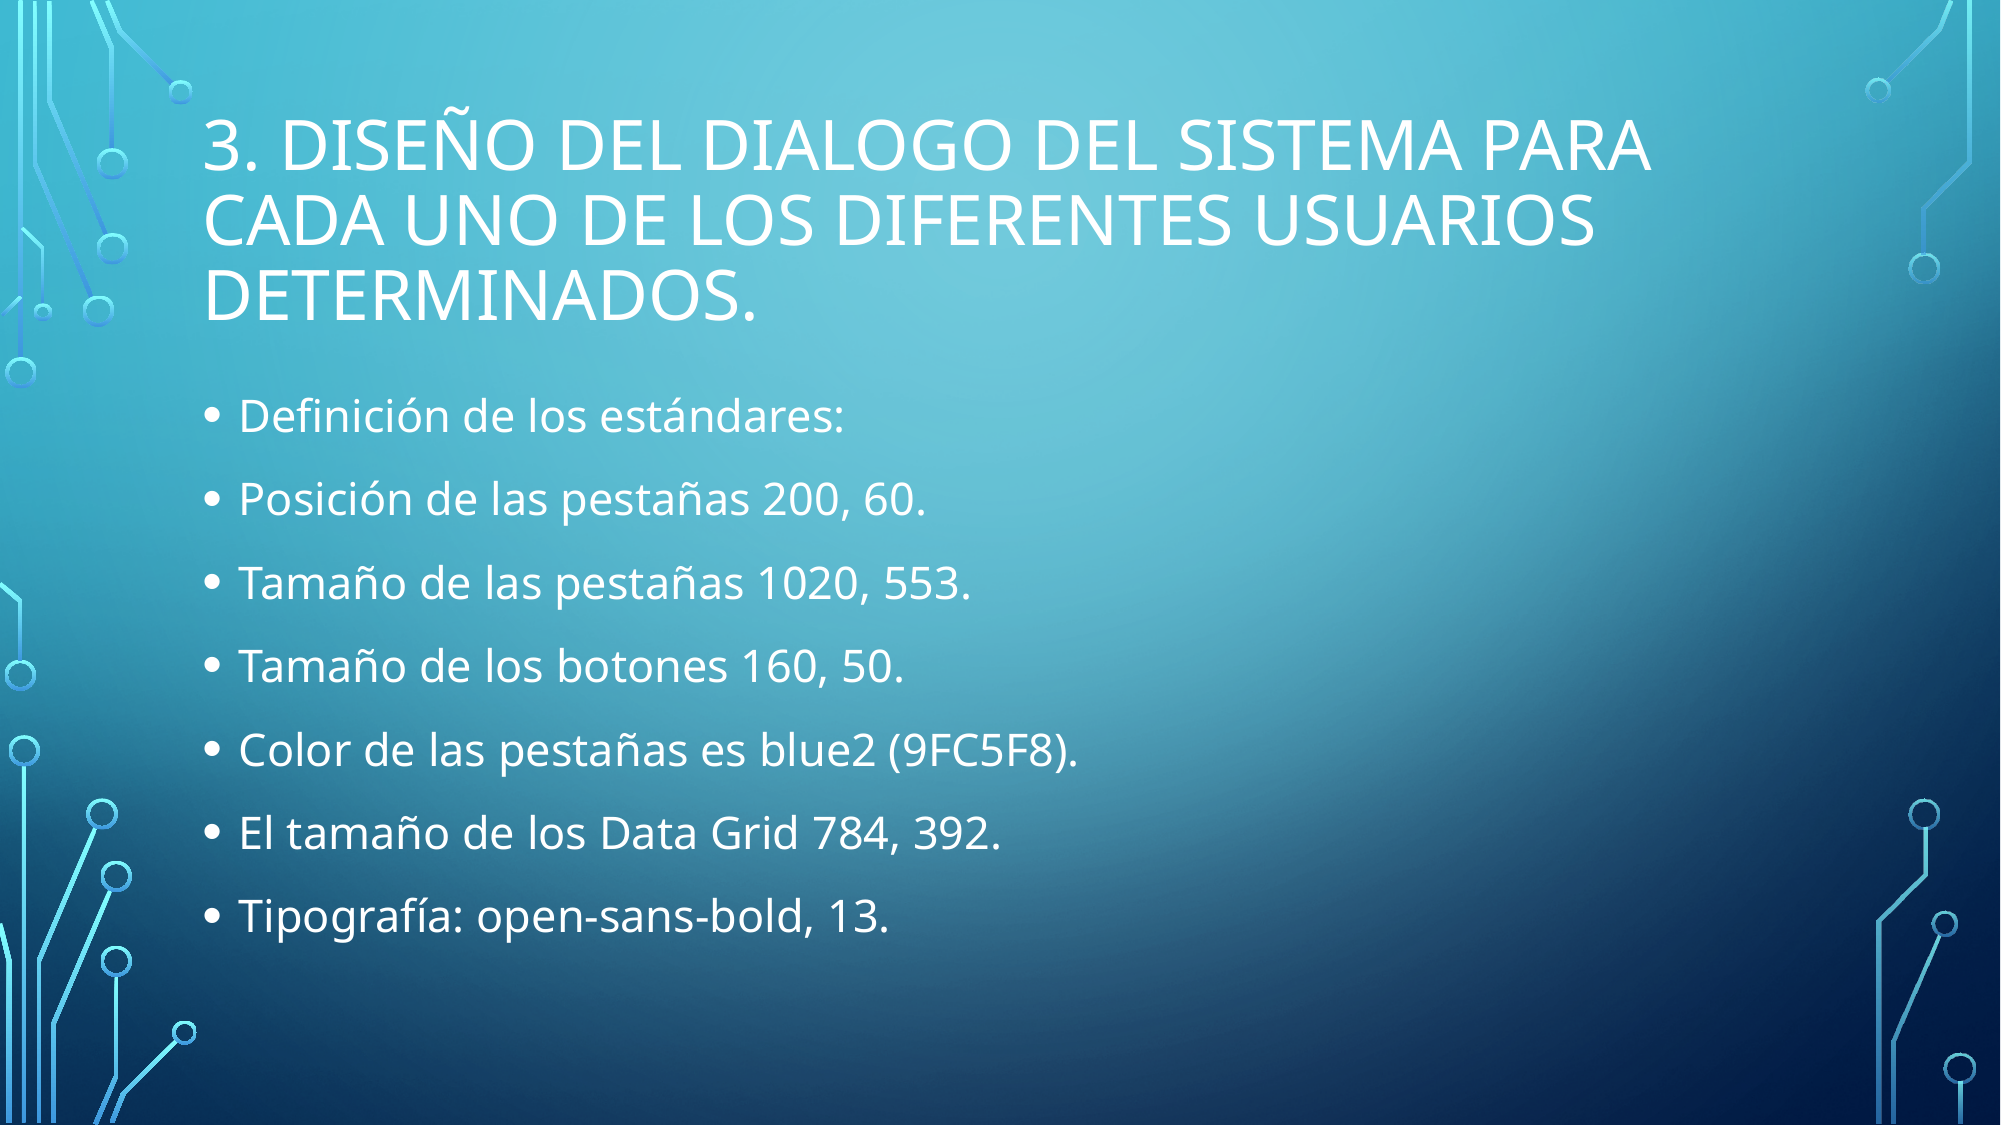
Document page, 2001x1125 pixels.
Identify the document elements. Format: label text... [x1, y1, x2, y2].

title 3. Diseño del dialogo del sistema para cada uno de los diferentes usuarios determinados. [187, 101, 1813, 344]
list Definición de los estándares: Posición de las pestañas 200, 60. Tamaño de las pestañas 1020, 553. Tamaño de los botones 160, 50. Color de las pestañas es blue2 (9FC5F8). El tamaño de los Data Grid 784, 392. Tipografía: open-sans-bold, 13. [187, 369, 1813, 950]
